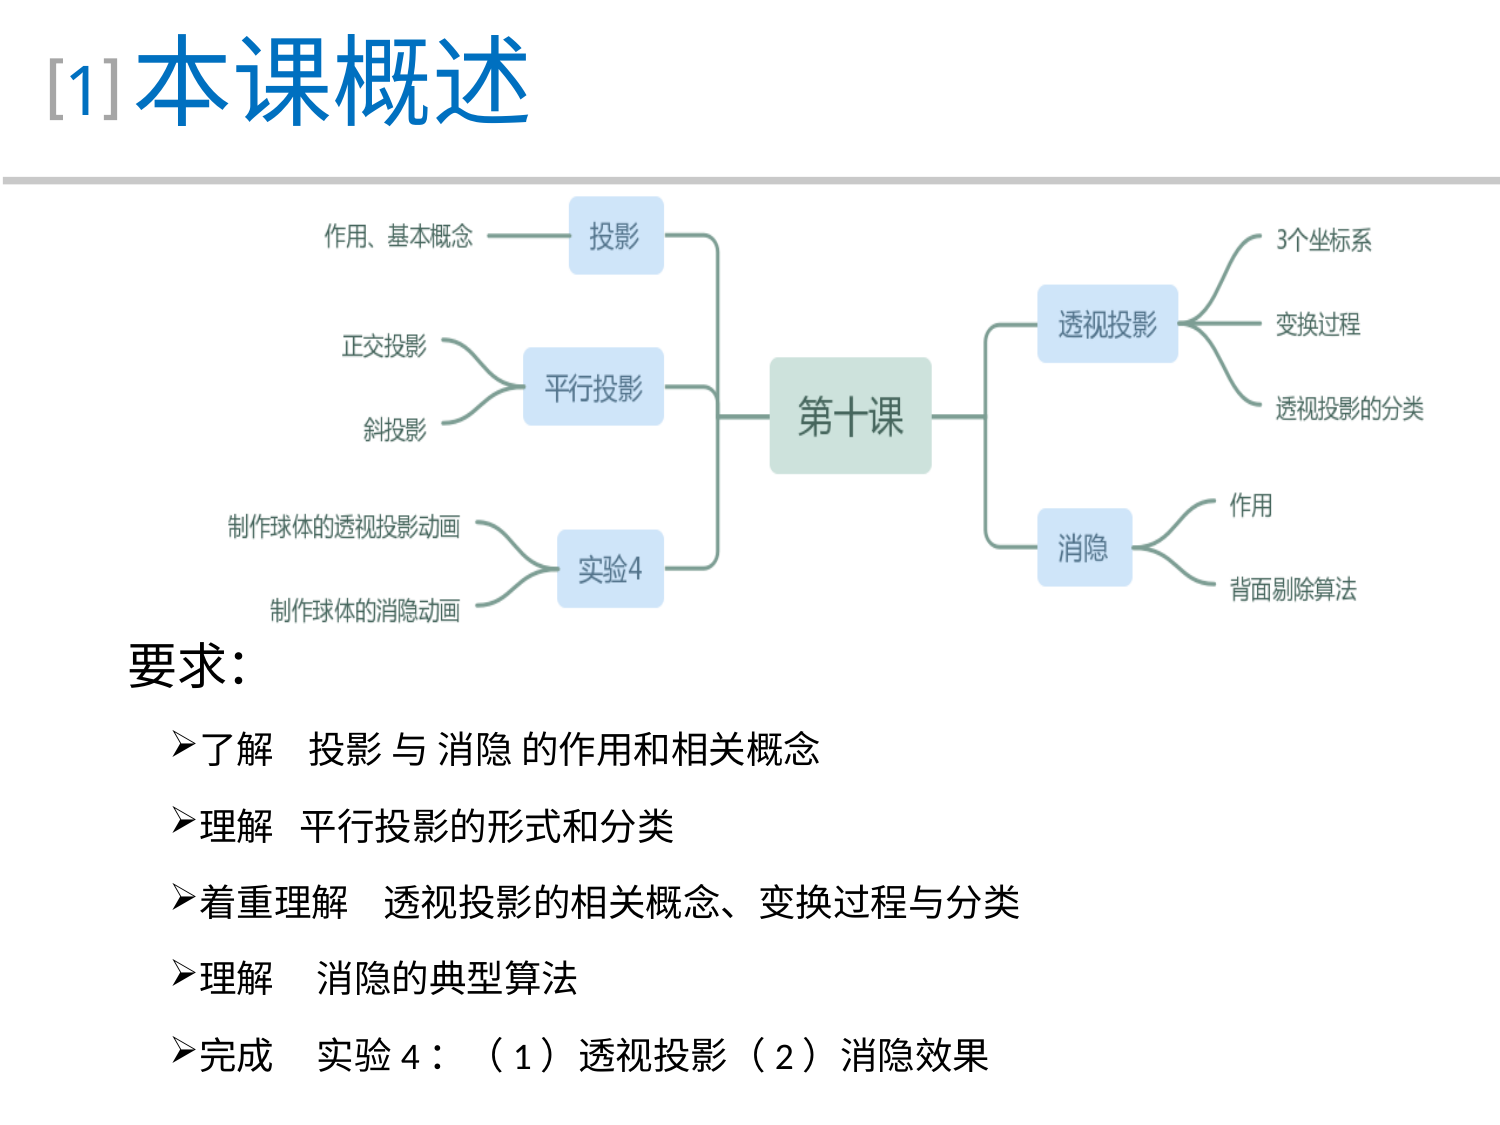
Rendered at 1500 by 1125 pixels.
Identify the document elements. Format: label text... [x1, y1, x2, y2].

text_box 本课概述 [117, 11, 839, 147]
text_box 要求： 了解 投影 与 消隐 的作用和相关概念 理解 平行投影的形式和分类 着重理解 透视投影的相关概念、变换过程与分类 理解 消隐的典型算法 完成 实验4：（1）透视投影（2）消隐效果 [112, 663, 1371, 1081]
text_box [103, 58, 117, 121]
text_box [1482, 175, 1500, 186]
text_box 1 [49, 41, 117, 137]
text_box [1, 175, 107, 186]
text_box [49, 58, 63, 121]
picture [111, 172, 1479, 656]
